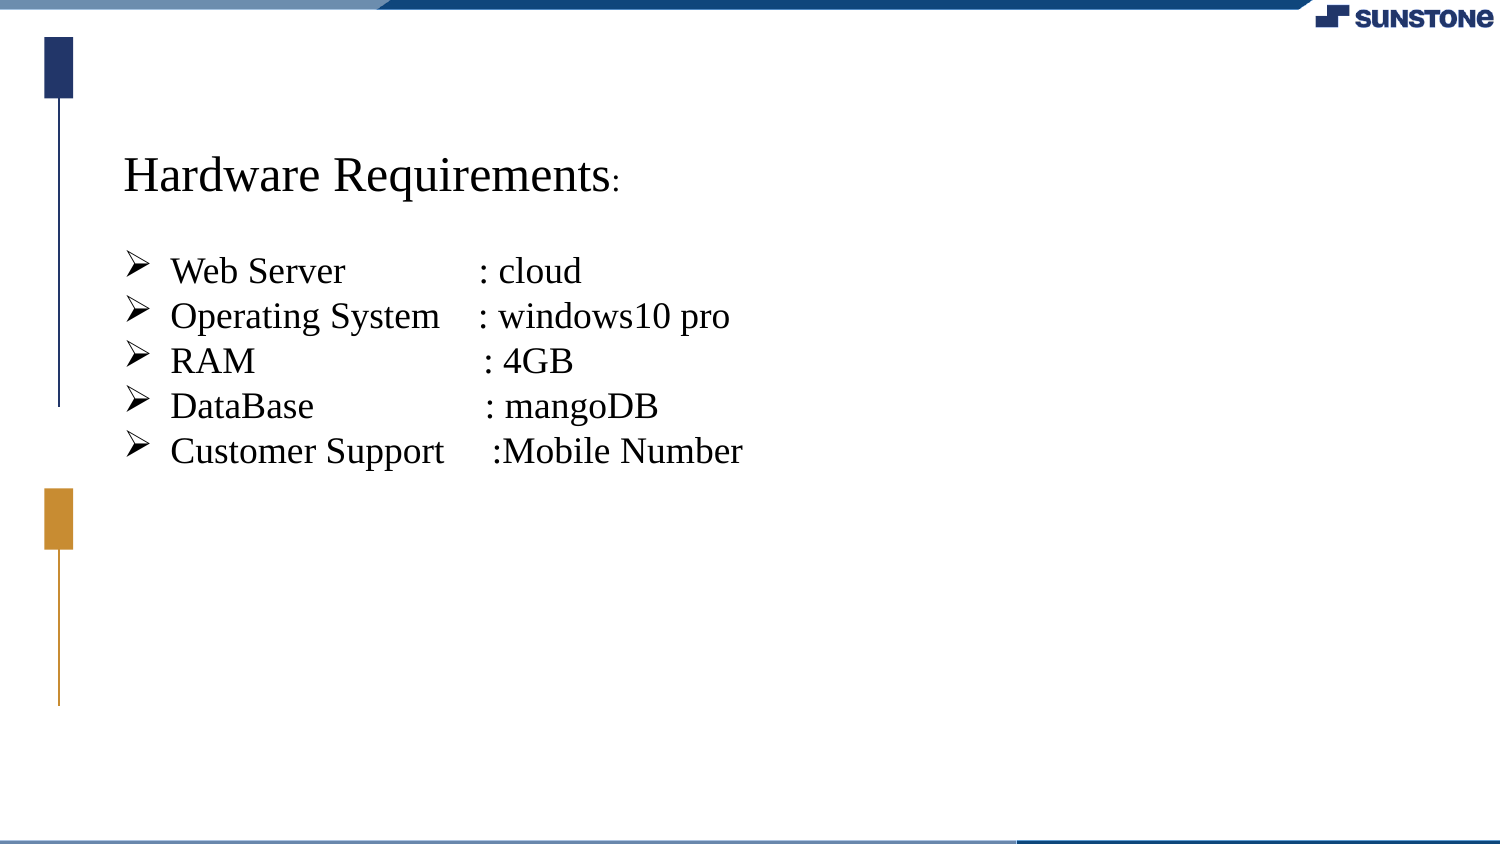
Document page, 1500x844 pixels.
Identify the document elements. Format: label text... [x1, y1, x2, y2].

picture [0, 0, 1500, 844]
text_box Hardware Requirements: Web Server : cloud Operating System : windows10 pro RAM : 4GB DataBase : mangoDB Customer Support :Mobile Number [108, 134, 1392, 479]
